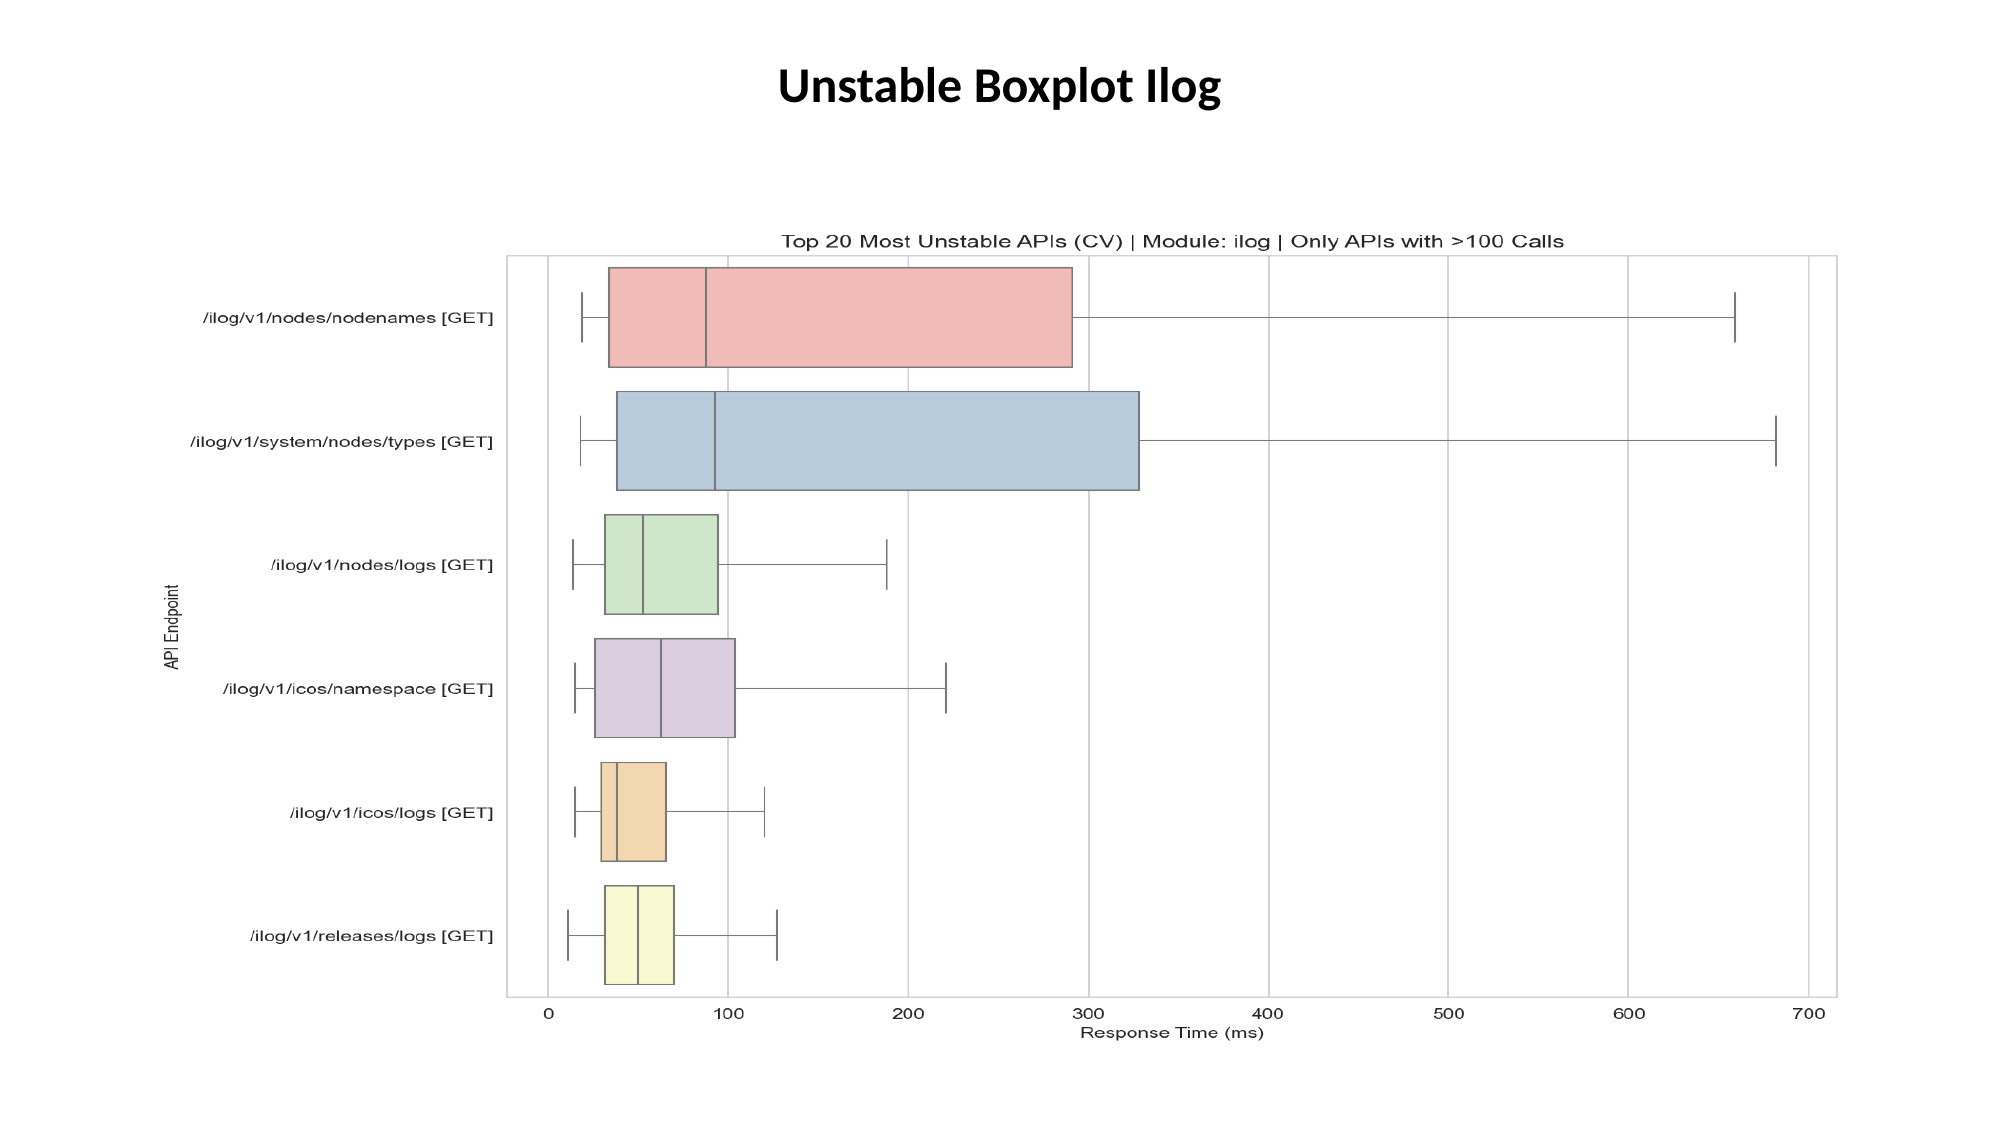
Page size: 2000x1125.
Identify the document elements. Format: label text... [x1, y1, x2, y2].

picture [149, 224, 1850, 1051]
text_box Unstable Boxplot Ilog [762, 44, 1237, 120]
